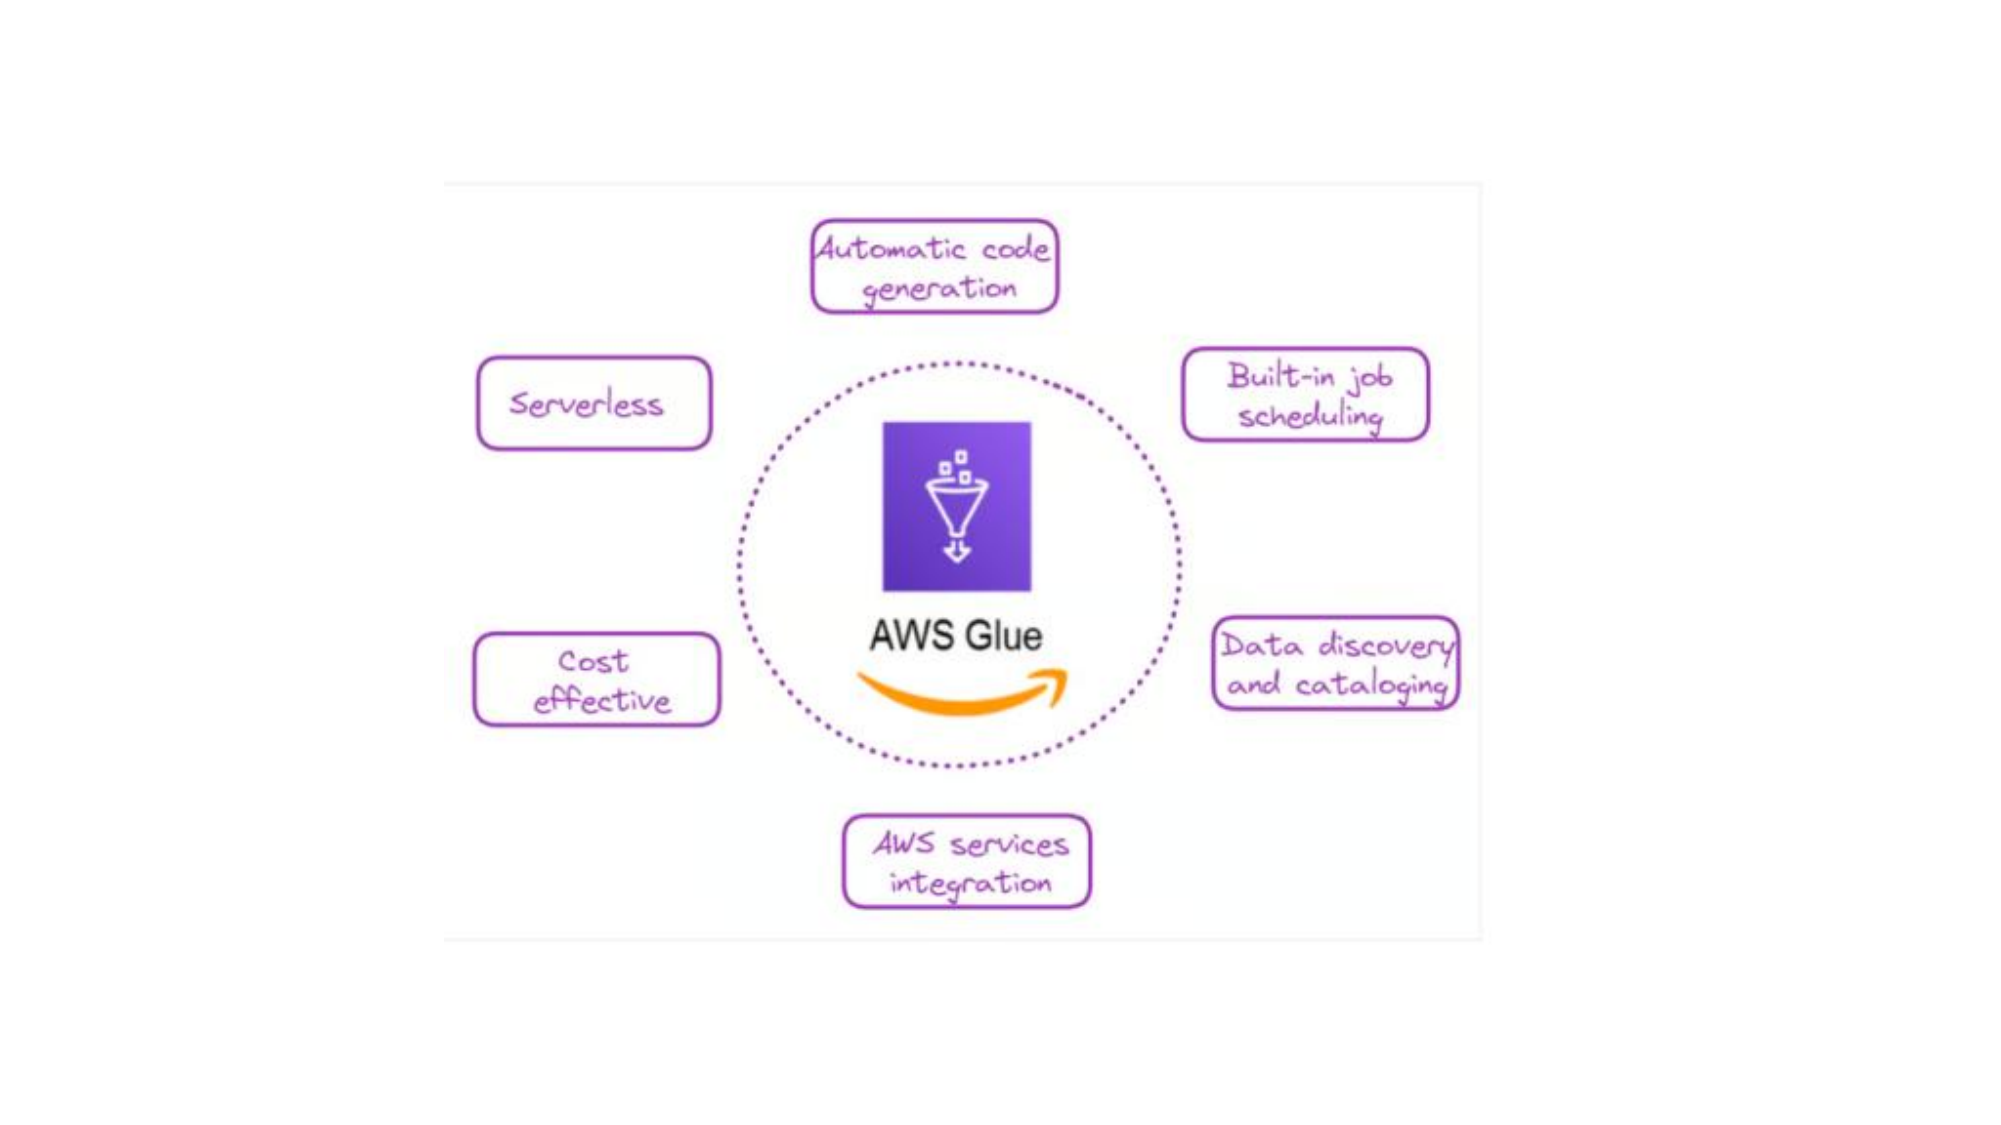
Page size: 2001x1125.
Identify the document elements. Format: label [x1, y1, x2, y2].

picture [444, 179, 1556, 946]
